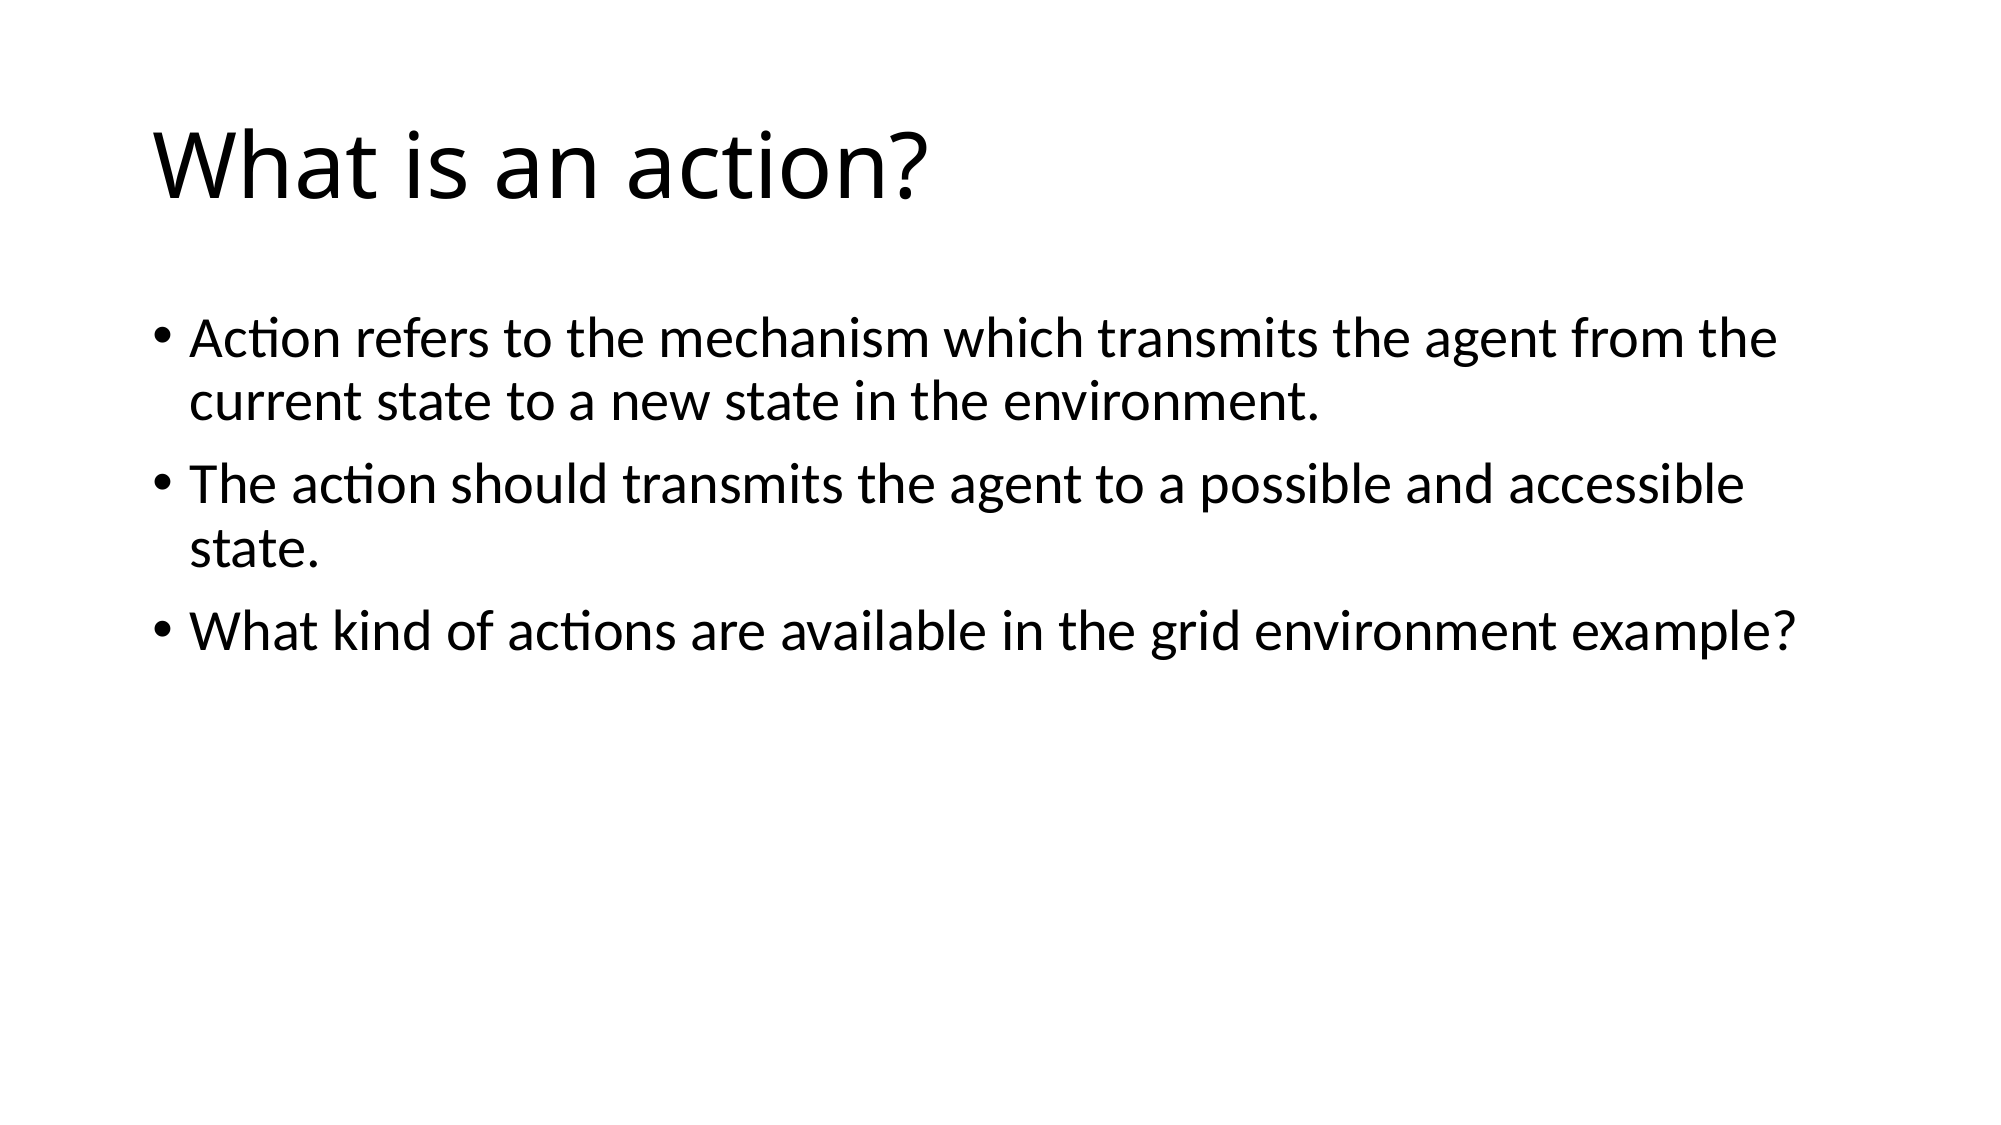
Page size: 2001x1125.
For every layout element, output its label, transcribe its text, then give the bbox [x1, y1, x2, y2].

list Action refers to the mechanism which transmits the agent from the current state to a new state in the environment. The action should transmits the agent to a possible and accessible state. What kind of actions are available in the grid environment example? [137, 299, 1863, 1014]
title What is an action? [137, 59, 1863, 278]
